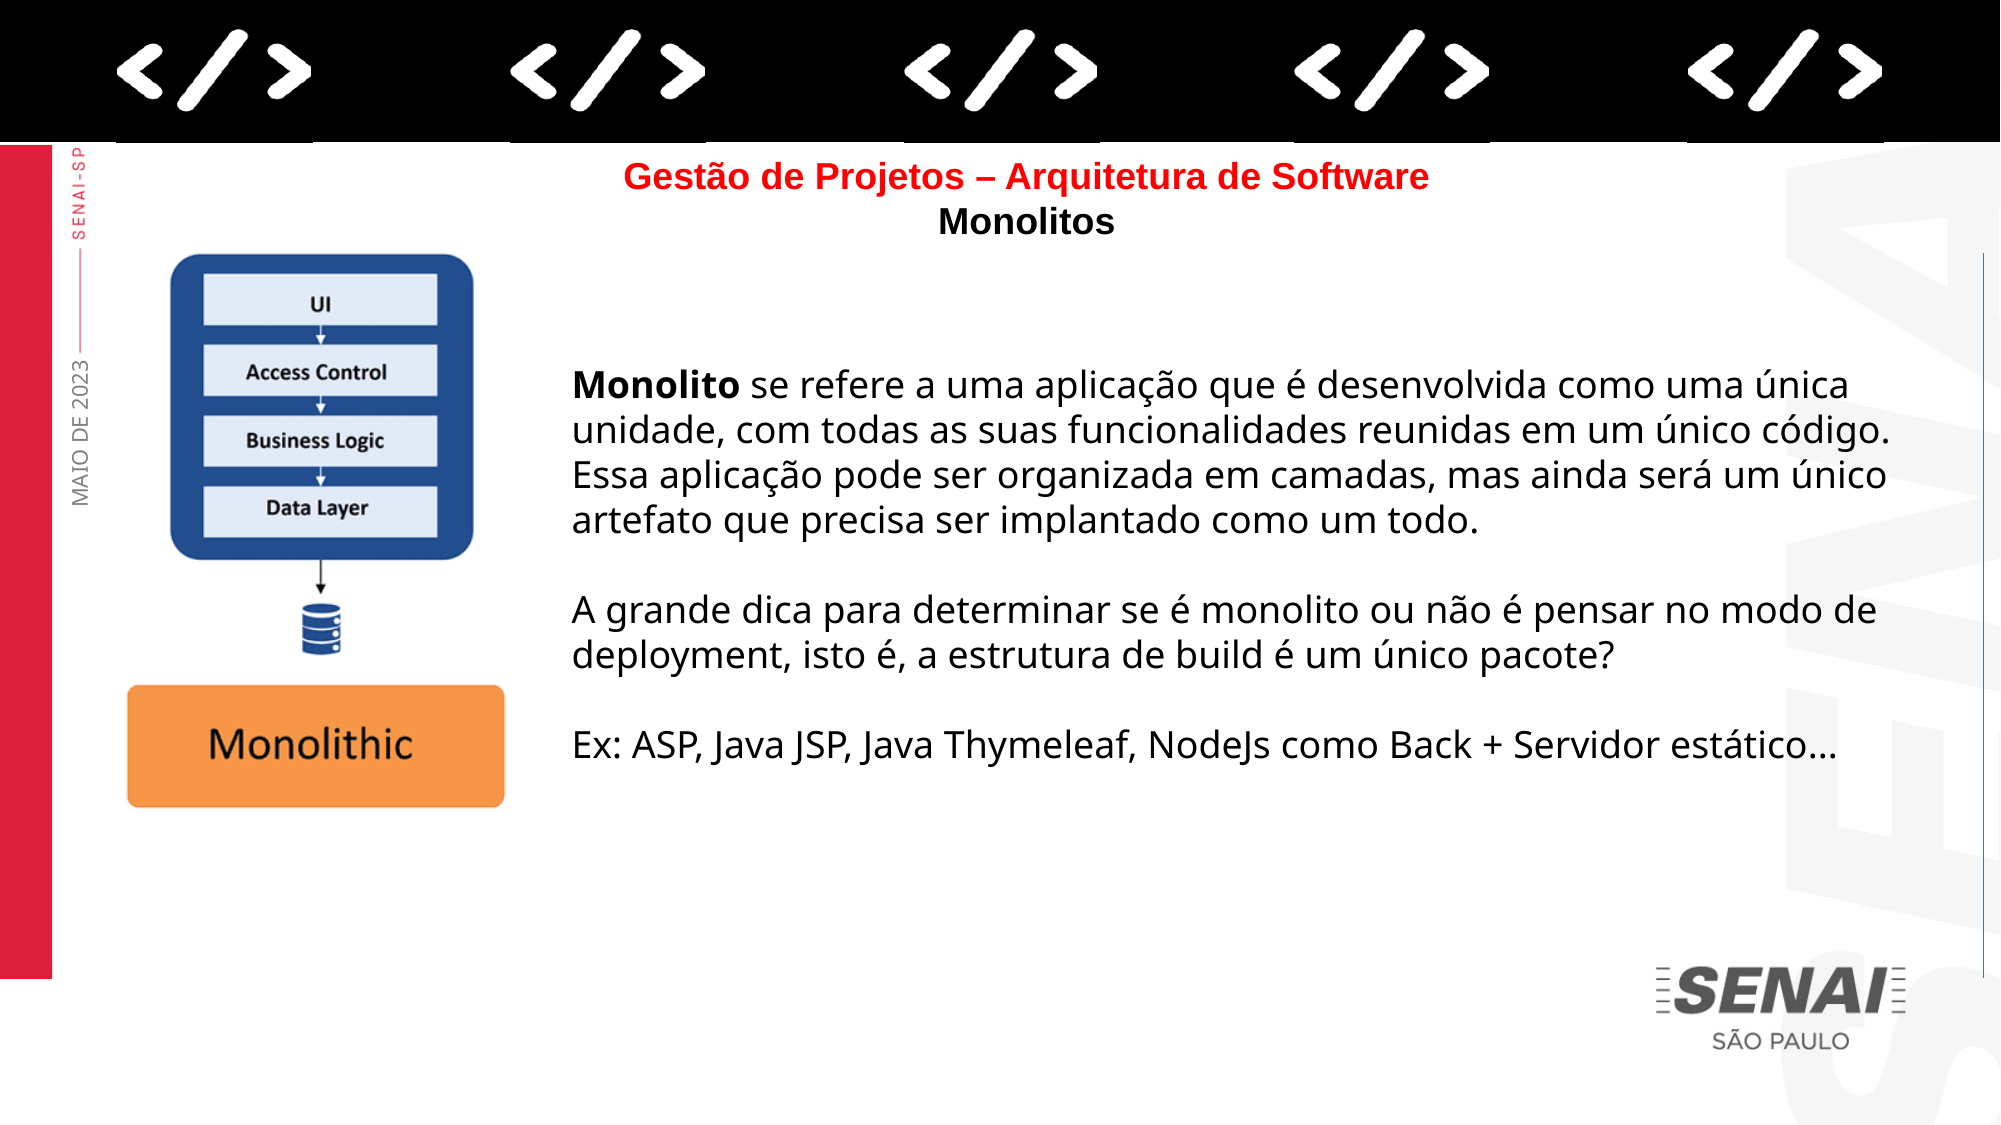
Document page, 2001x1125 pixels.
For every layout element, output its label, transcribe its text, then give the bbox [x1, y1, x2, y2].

list MAIO DE 2023 [61, 345, 98, 570]
text_box [98, 143, 1915, 1105]
text_box Gestão de Projetos – Arquitetura de Software Monolitos [410, 144, 1643, 250]
text_box Monolito se refere a uma aplicação que é desenvolvida como uma única unidade, com todas as suas funcionalidades reunidas em um único código. Essa aplicação pode ser organizada em camadas, mas ainda será um único artefato que precisa ser implantado como um todo. A grande dica para determinar se é monolito ou não é pensar no modo de deployment, isto é, a estrutura de build é um único pacote? Ex: ASP, Java JSP, Java Thymeleaf, NodeJs como Back + Servidor estático... [556, 353, 1958, 774]
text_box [0, 0, 2000, 143]
picture [0, 0, 2001, 1125]
